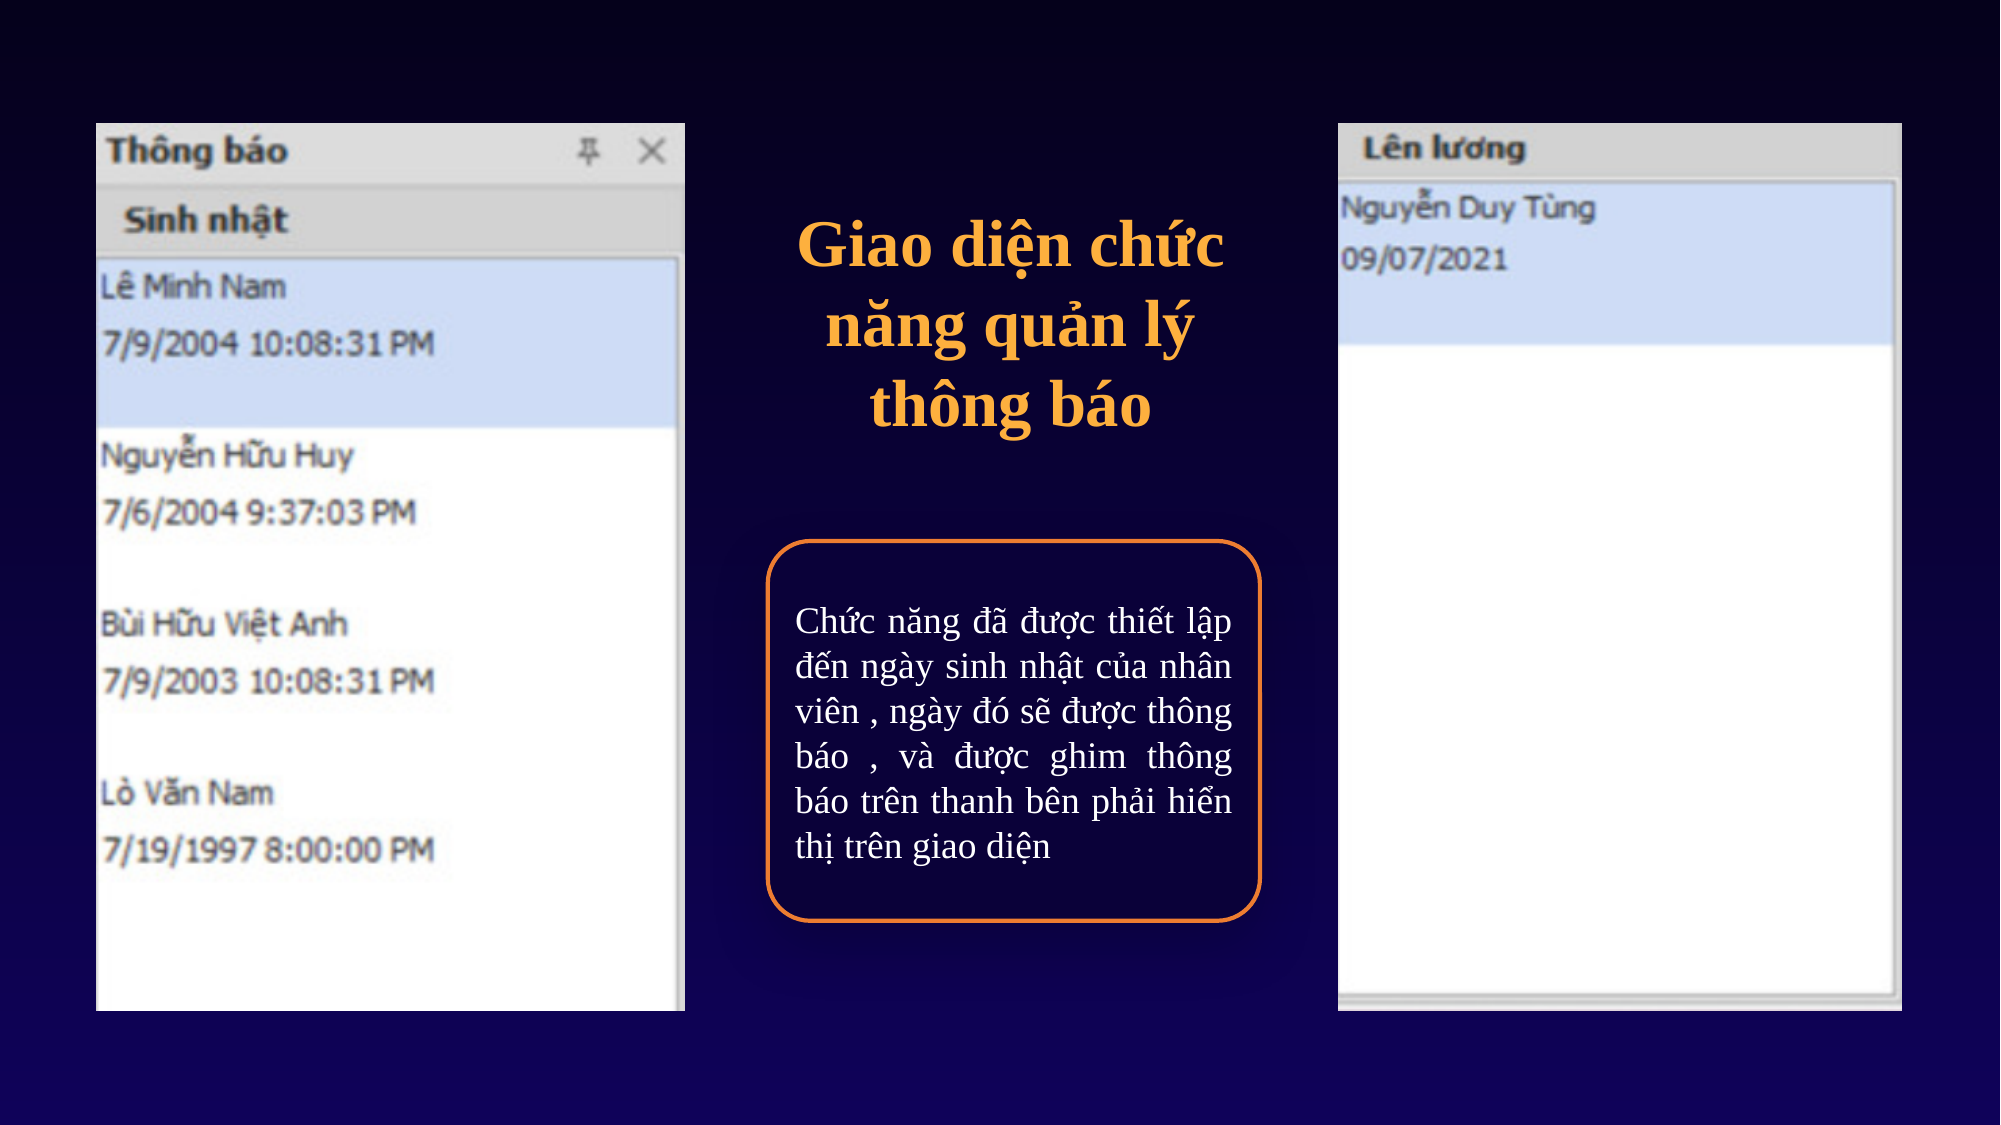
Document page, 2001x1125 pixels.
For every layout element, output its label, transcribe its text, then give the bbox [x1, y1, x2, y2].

picture [1338, 123, 1902, 1011]
text_box Giao diện chức năng quản lý thông báo [760, 192, 1262, 448]
picture [96, 123, 685, 1011]
text_box Chức năng đã được thiết lập đến ngày sinh nhật của nhân viên , ngày đó sẽ được thông báo , và được ghim thông báo trên thanh bên phải hiển thị trên giao diện [766, 539, 1261, 922]
